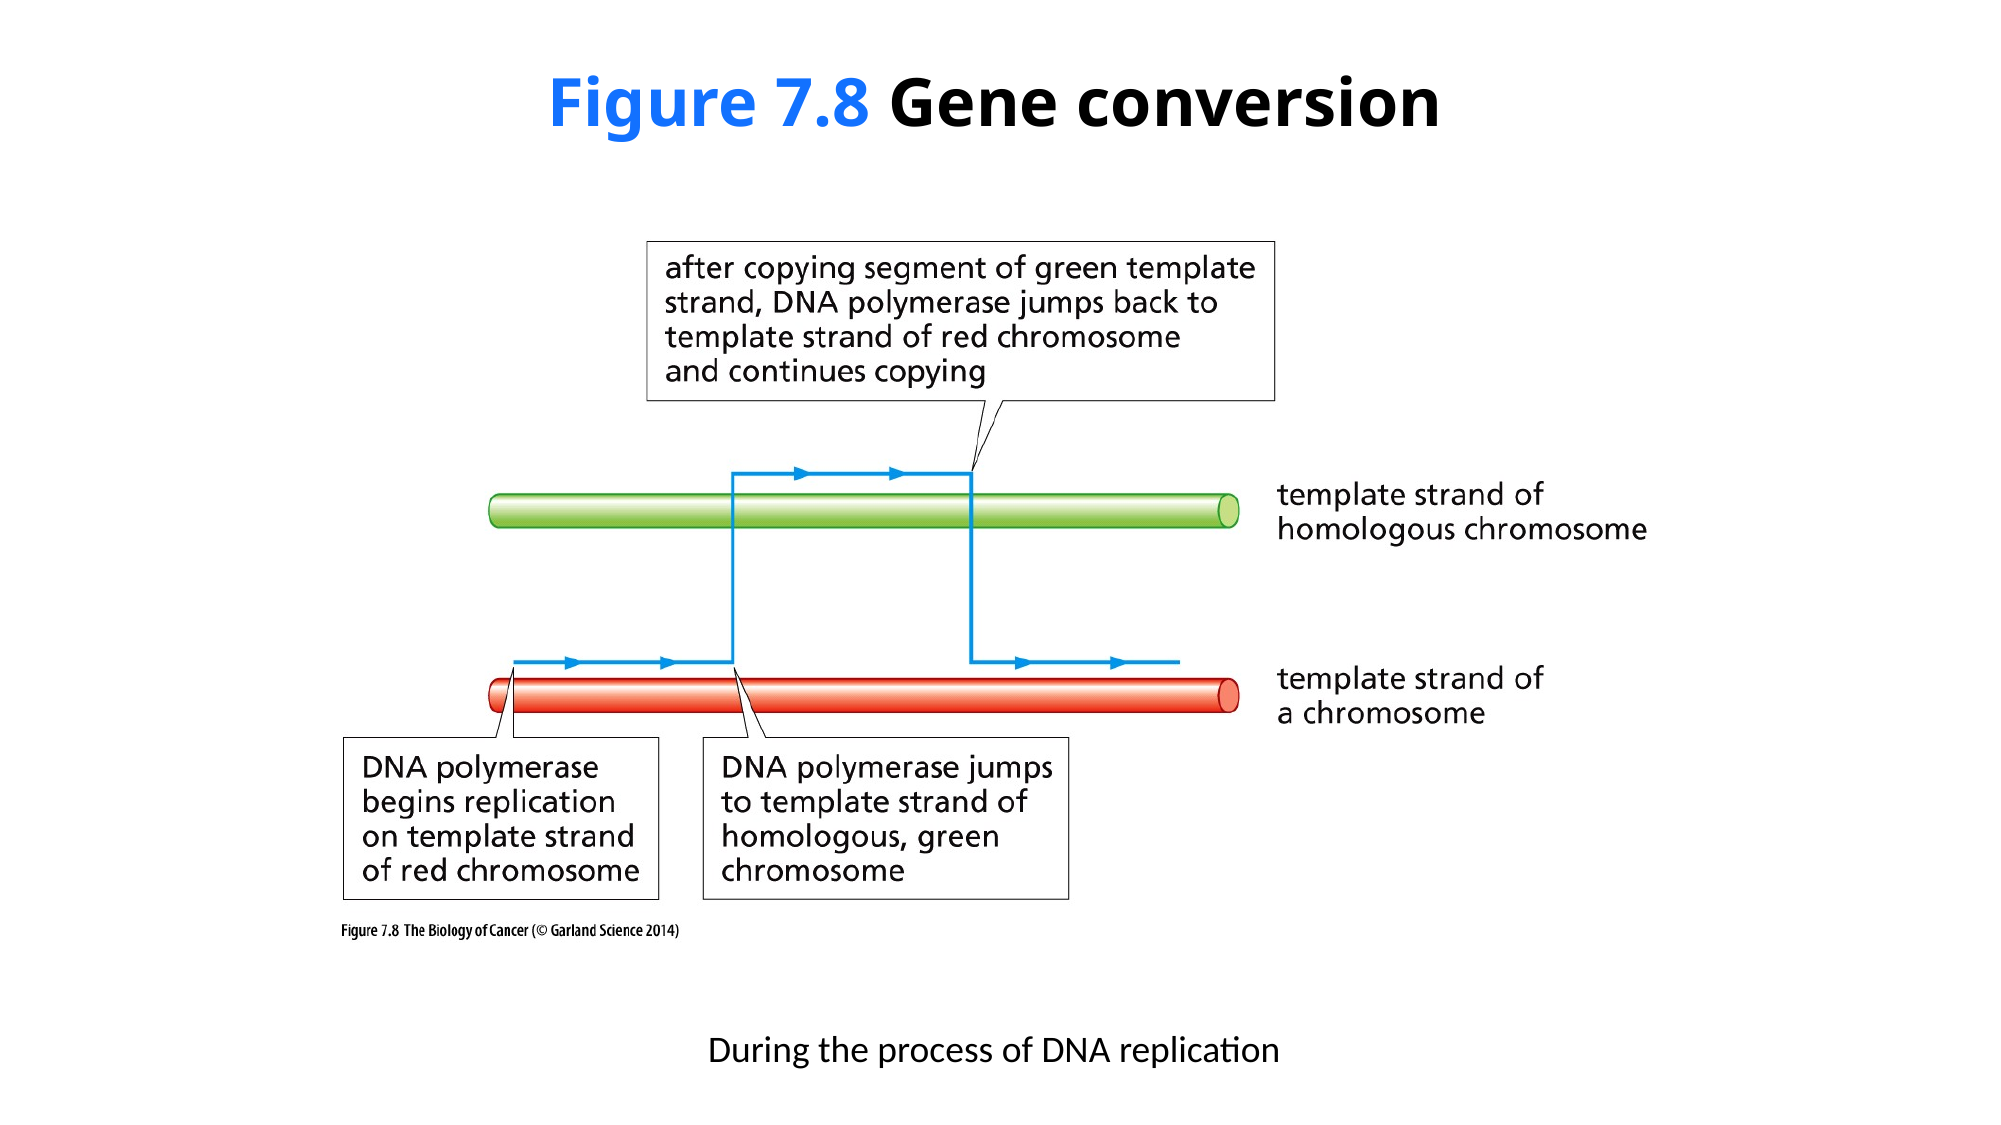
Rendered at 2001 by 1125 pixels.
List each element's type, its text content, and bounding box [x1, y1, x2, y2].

picture [333, 231, 1656, 943]
text_box During the process of DNA replication [693, 1017, 1297, 1078]
text_box Figure 7.8 Gene conversion [532, 52, 1458, 147]
